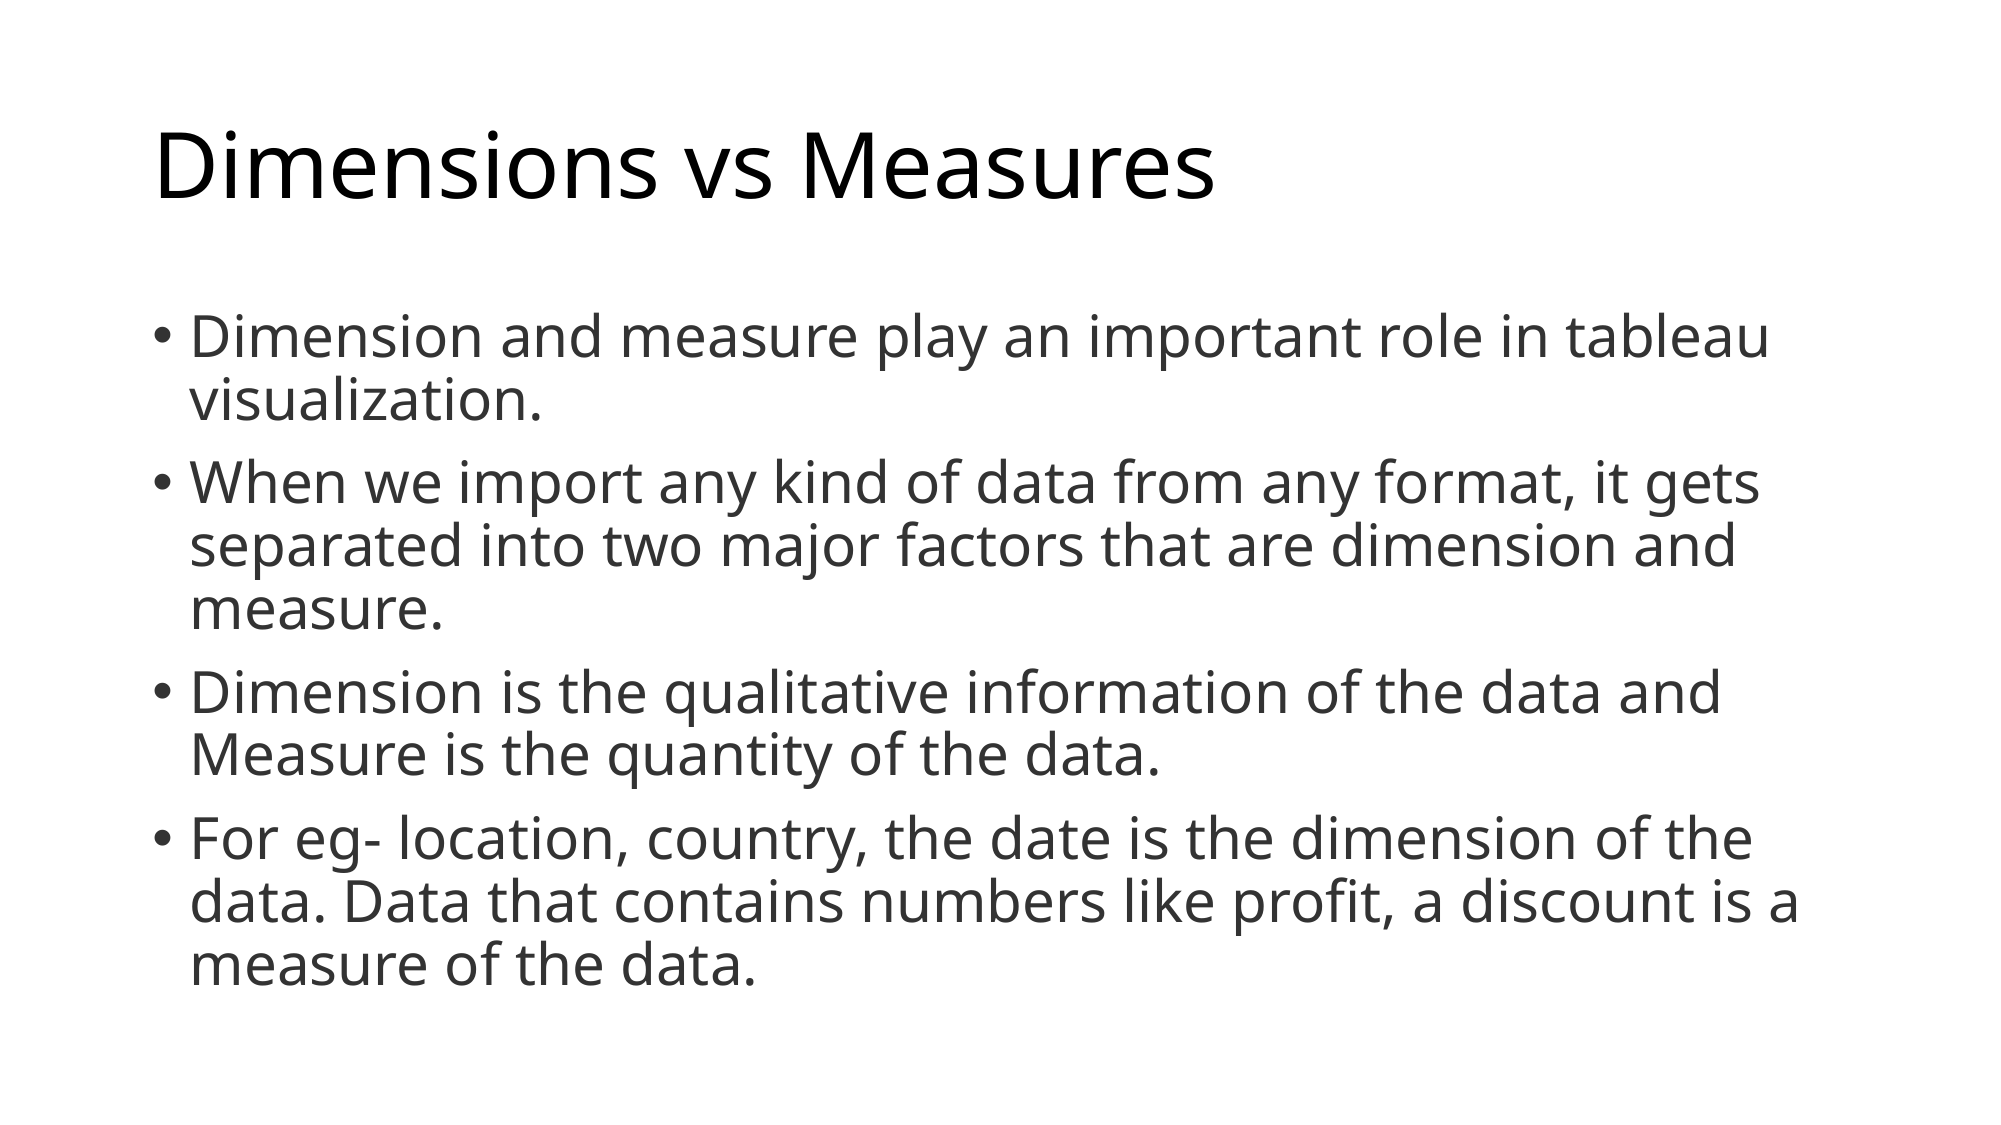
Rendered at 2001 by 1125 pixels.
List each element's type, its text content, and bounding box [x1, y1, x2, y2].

title Dimensions vs Measures [137, 59, 1863, 278]
list Dimension and measure play an important role in tableau visualization. When we import any kind of data from any format, it gets separated into two major factors that are dimension and measure. Dimension is the qualitative information of the data and Measure is the quantity of the data. For eg- location, country, the date is the dimension of the data. Data that contains numbers like profit, a discount is a measure of the data. [137, 299, 1863, 1014]
